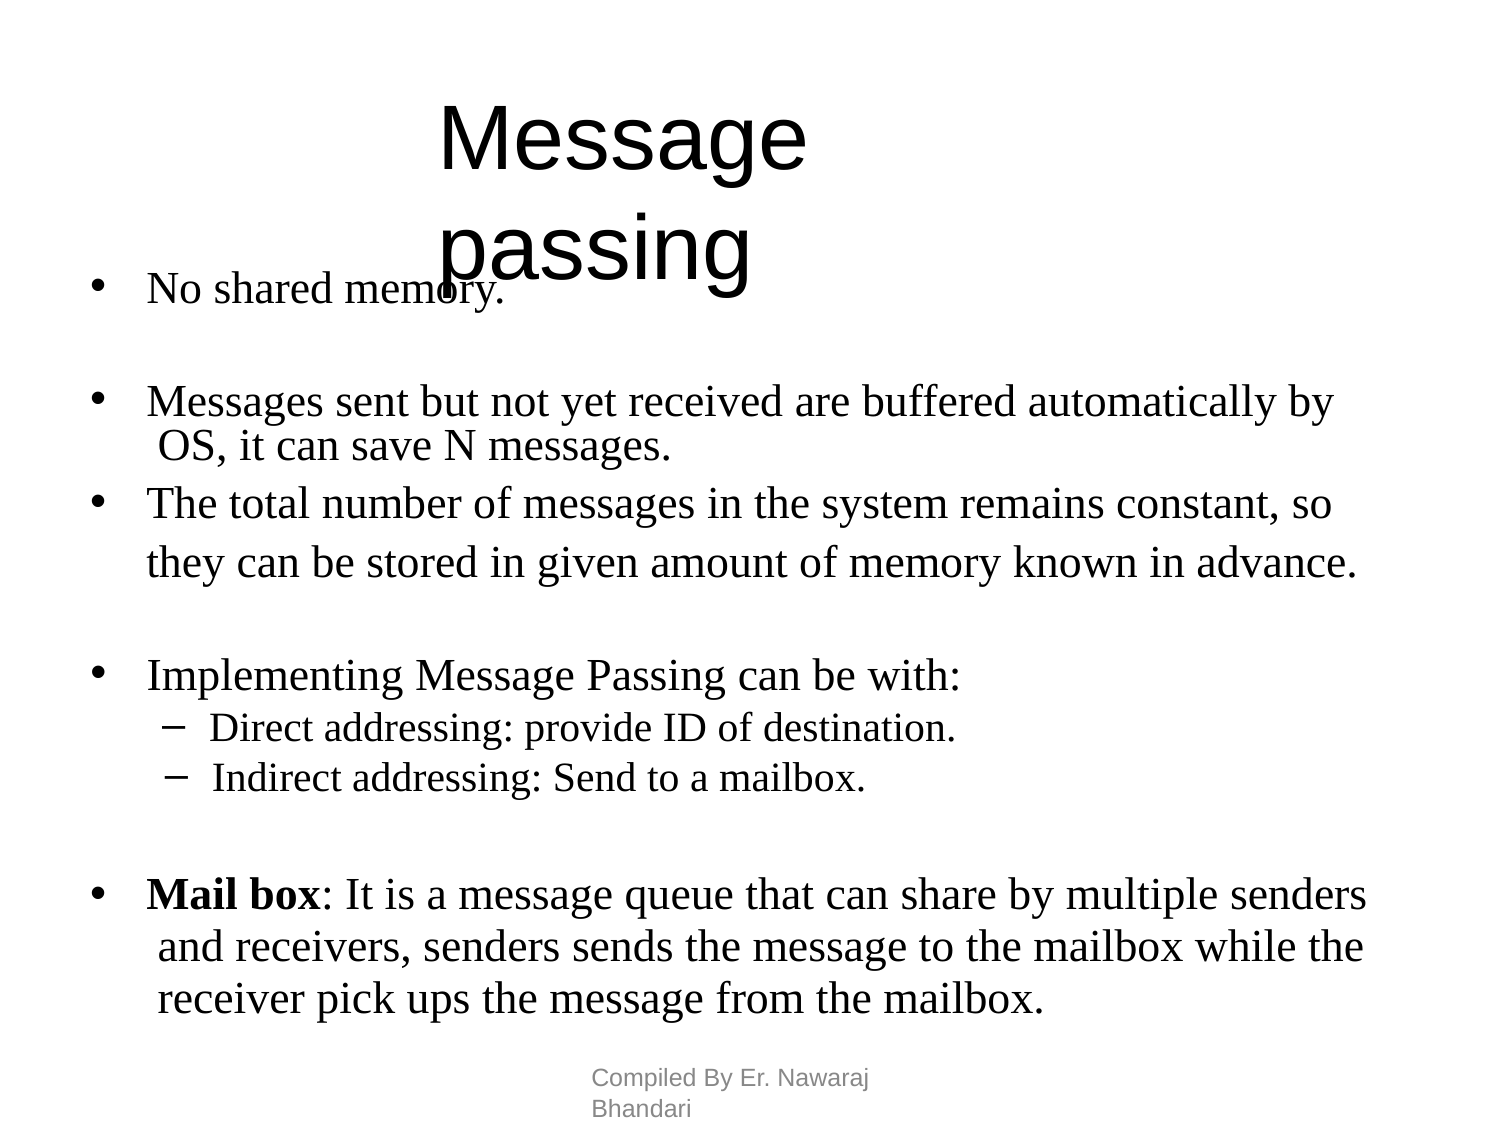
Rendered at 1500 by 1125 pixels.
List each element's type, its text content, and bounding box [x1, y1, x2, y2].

text_box No shared memory. Messages sent but not yet received are buffered automatically by OS, it can save N messages. The total number of messages in the system remains constant, so they can be stored in given amount of memory known in advance. Implementing Message Passing can be with: Direct addressing: provide ID of destination. Indirect addressing: Send to a mailbox. Mail box: It is a message queue that can share by multiple senders and receivers, senders sends the message to the mailbox while the receiver pick ups the message from the mailbox. [87, 255, 1370, 1025]
title Message passing [435, 75, 1065, 255]
footer Compiled By Er. Nawaraj Bhandari [589, 1060, 911, 1125]
